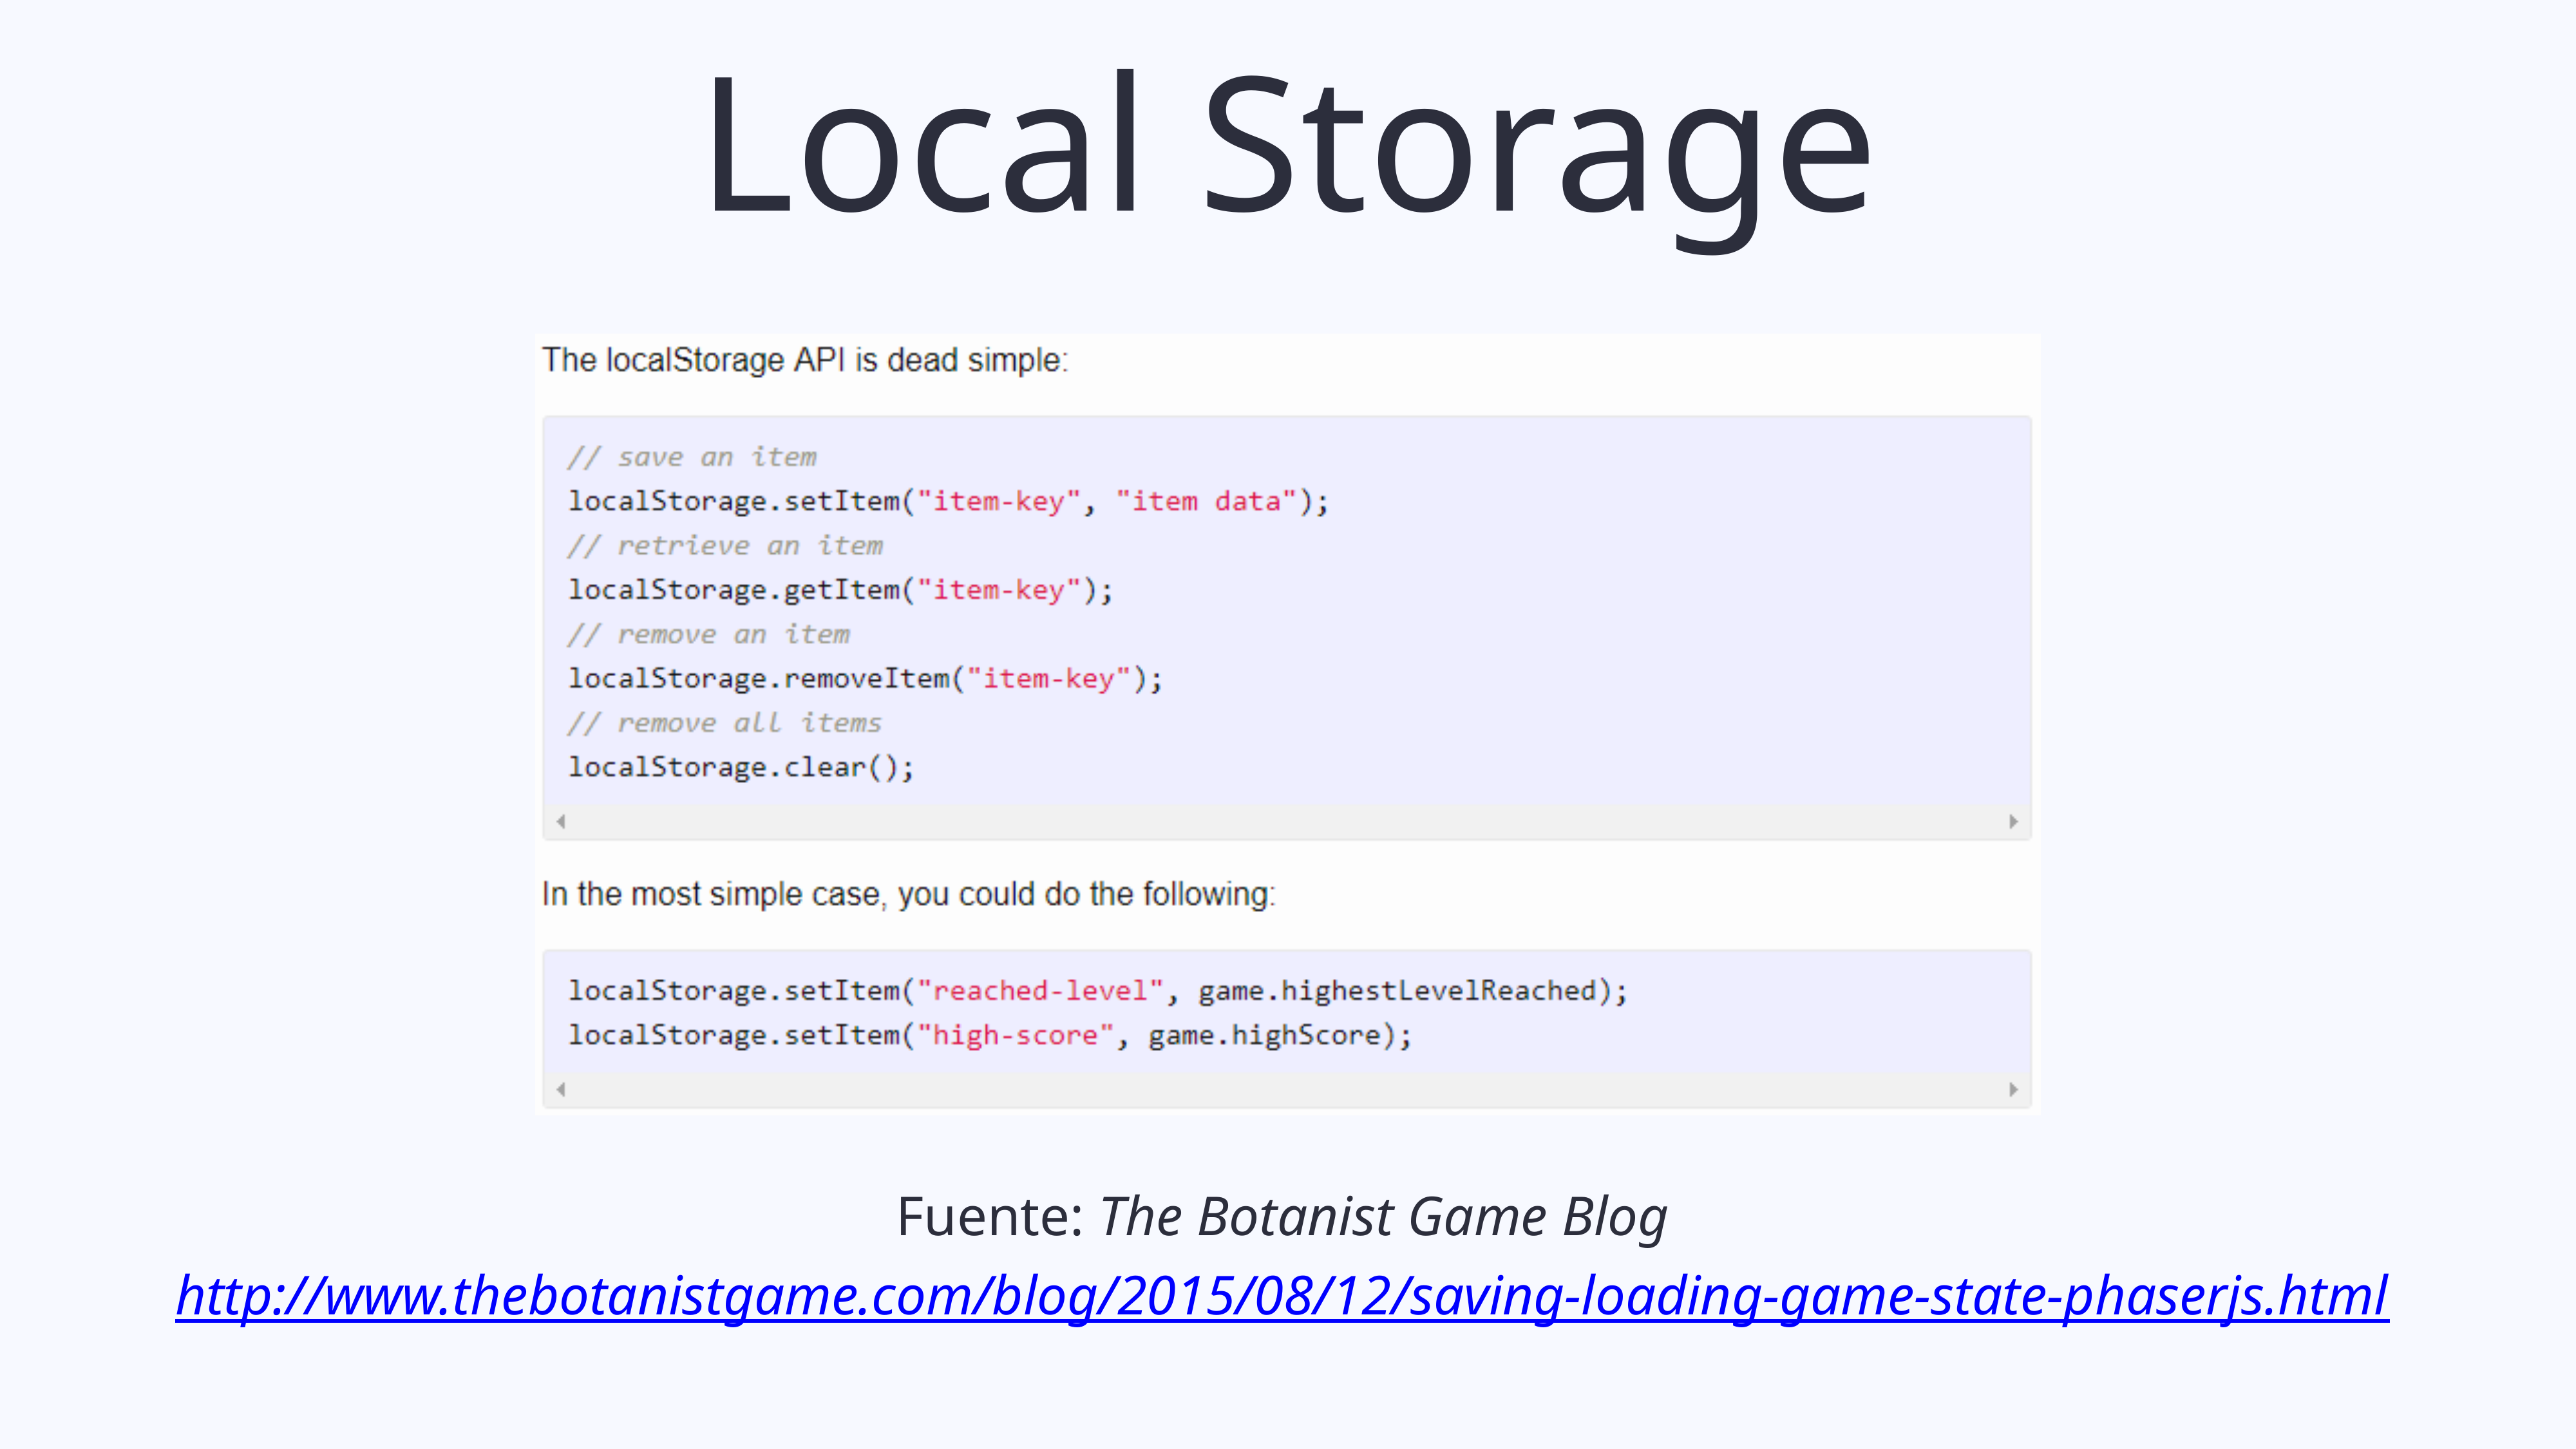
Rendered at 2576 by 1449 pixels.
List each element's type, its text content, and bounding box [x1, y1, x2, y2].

text_box Local Storage [697, 24, 1879, 248]
picture [535, 334, 2041, 1115]
text_box Fuente: The Botanist Game Blog http://www.thebotanistgame.com/blog/2015/08/12/saving-loading-game-state-phaserjs.html [98, 1169, 2468, 1334]
